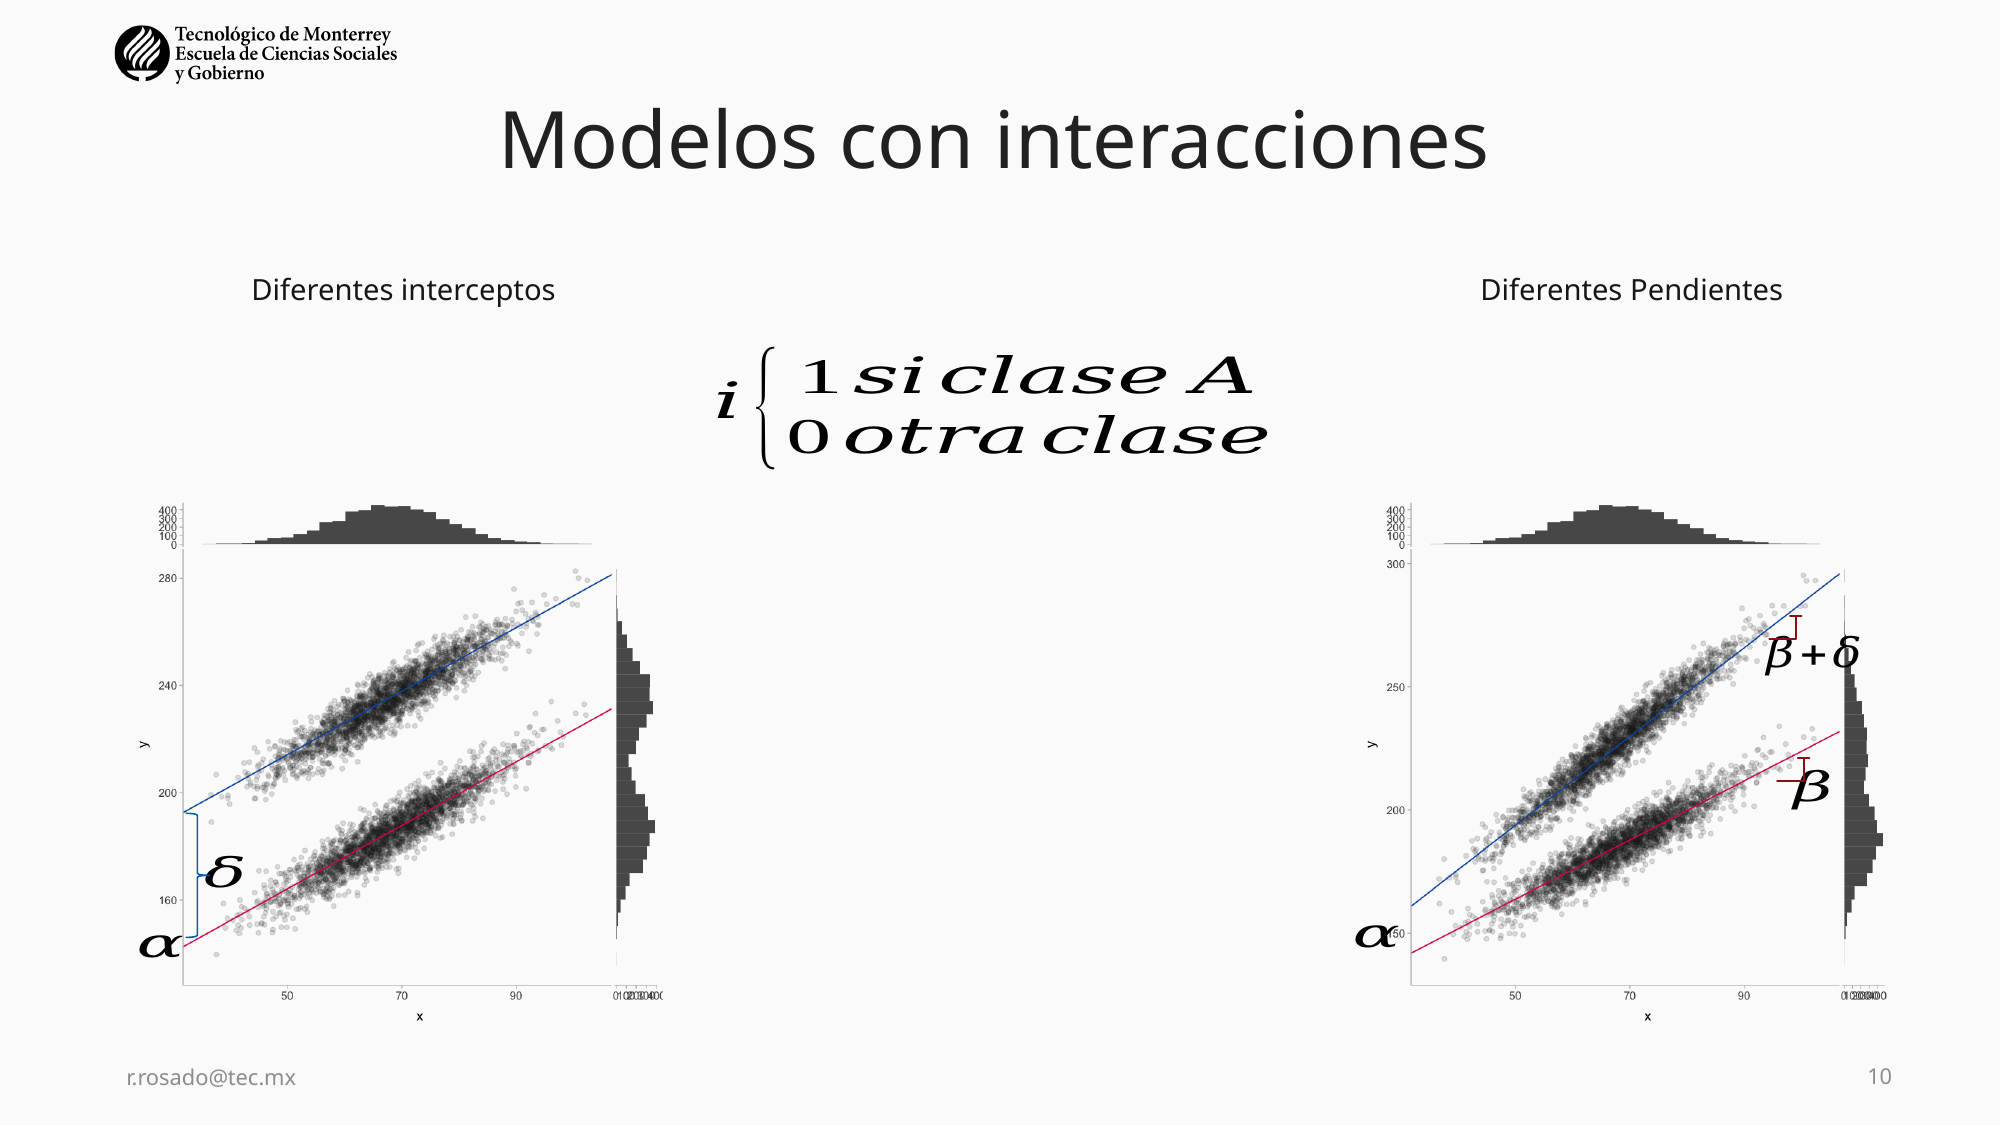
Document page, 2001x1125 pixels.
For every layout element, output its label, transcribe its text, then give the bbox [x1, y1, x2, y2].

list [129, 496, 663, 1030]
slide_number 10 [1852, 1029, 1912, 1125]
footer r.rosado@tec.mx [111, 1029, 1260, 1125]
picture [1357, 496, 1891, 1030]
title Modelos con interacciones [96, 76, 1892, 210]
picture [111, 24, 399, 76]
text_box Diferentes interceptos [221, 229, 572, 349]
text_box Diferentes Pendientes [1449, 229, 1800, 349]
